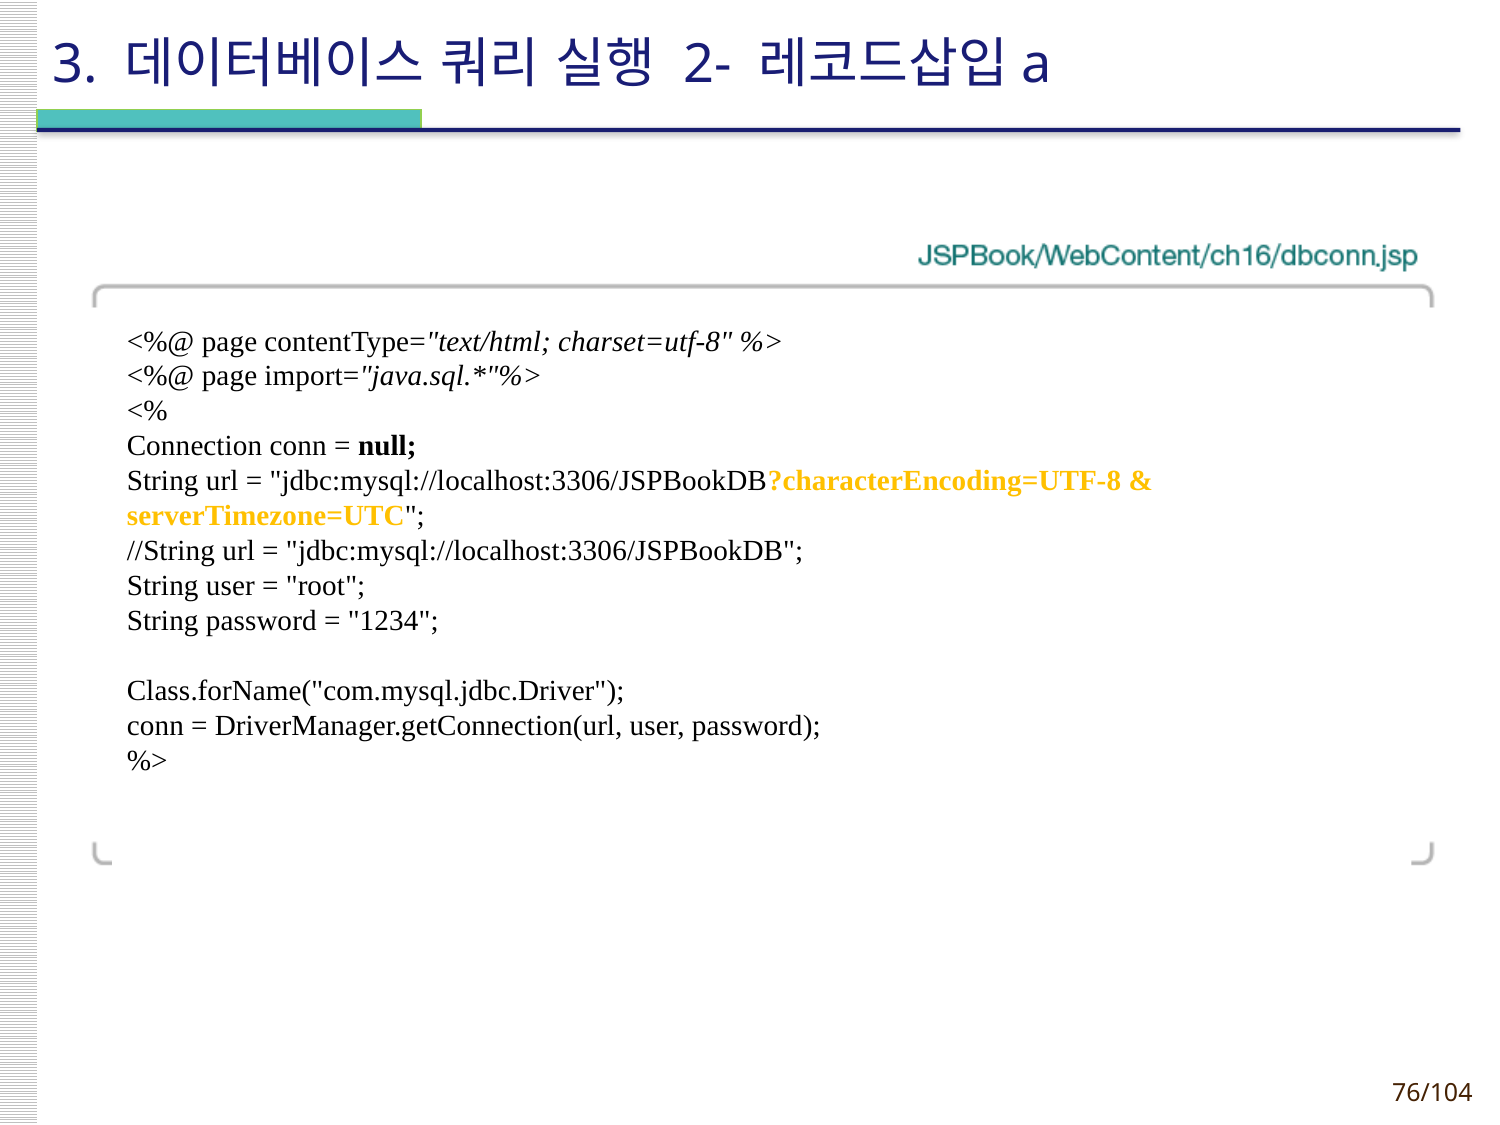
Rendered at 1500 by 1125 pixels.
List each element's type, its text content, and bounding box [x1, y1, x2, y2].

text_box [76, 231, 1441, 896]
title 3. 데이터베이스 쿼리 실행 2- 레코드삽입a [37, 13, 1278, 109]
